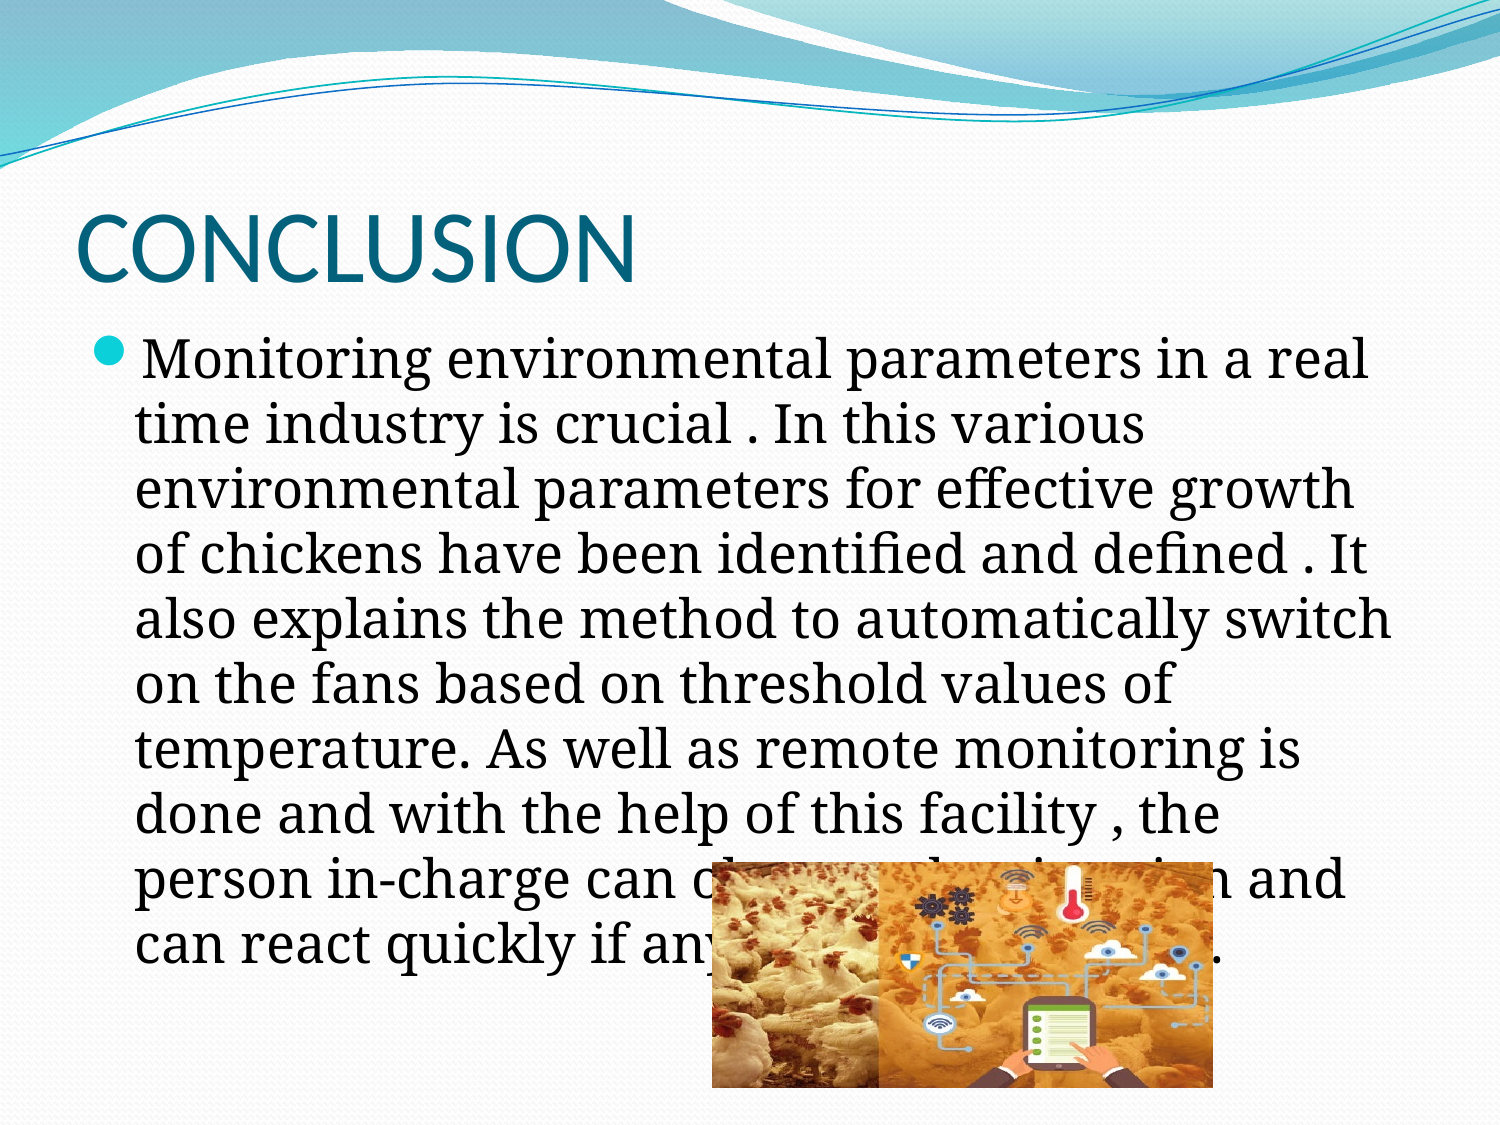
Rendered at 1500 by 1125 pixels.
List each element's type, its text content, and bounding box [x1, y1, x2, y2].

list Monitoring environmental parameters in a real time industry is crucial . In this various environmental parameters for effective growth of chickens have been identified and defined . It also explains the method to automatically switch on the fans based on threshold values of temperature. As well as remote monitoring is done and with the help of this facility , the person in-charge can observe the situation and can react quickly if anything went wrong . [75, 317, 1425, 1038]
title CONCLUSION [75, 115, 1425, 303]
picture [712, 862, 1213, 1088]
